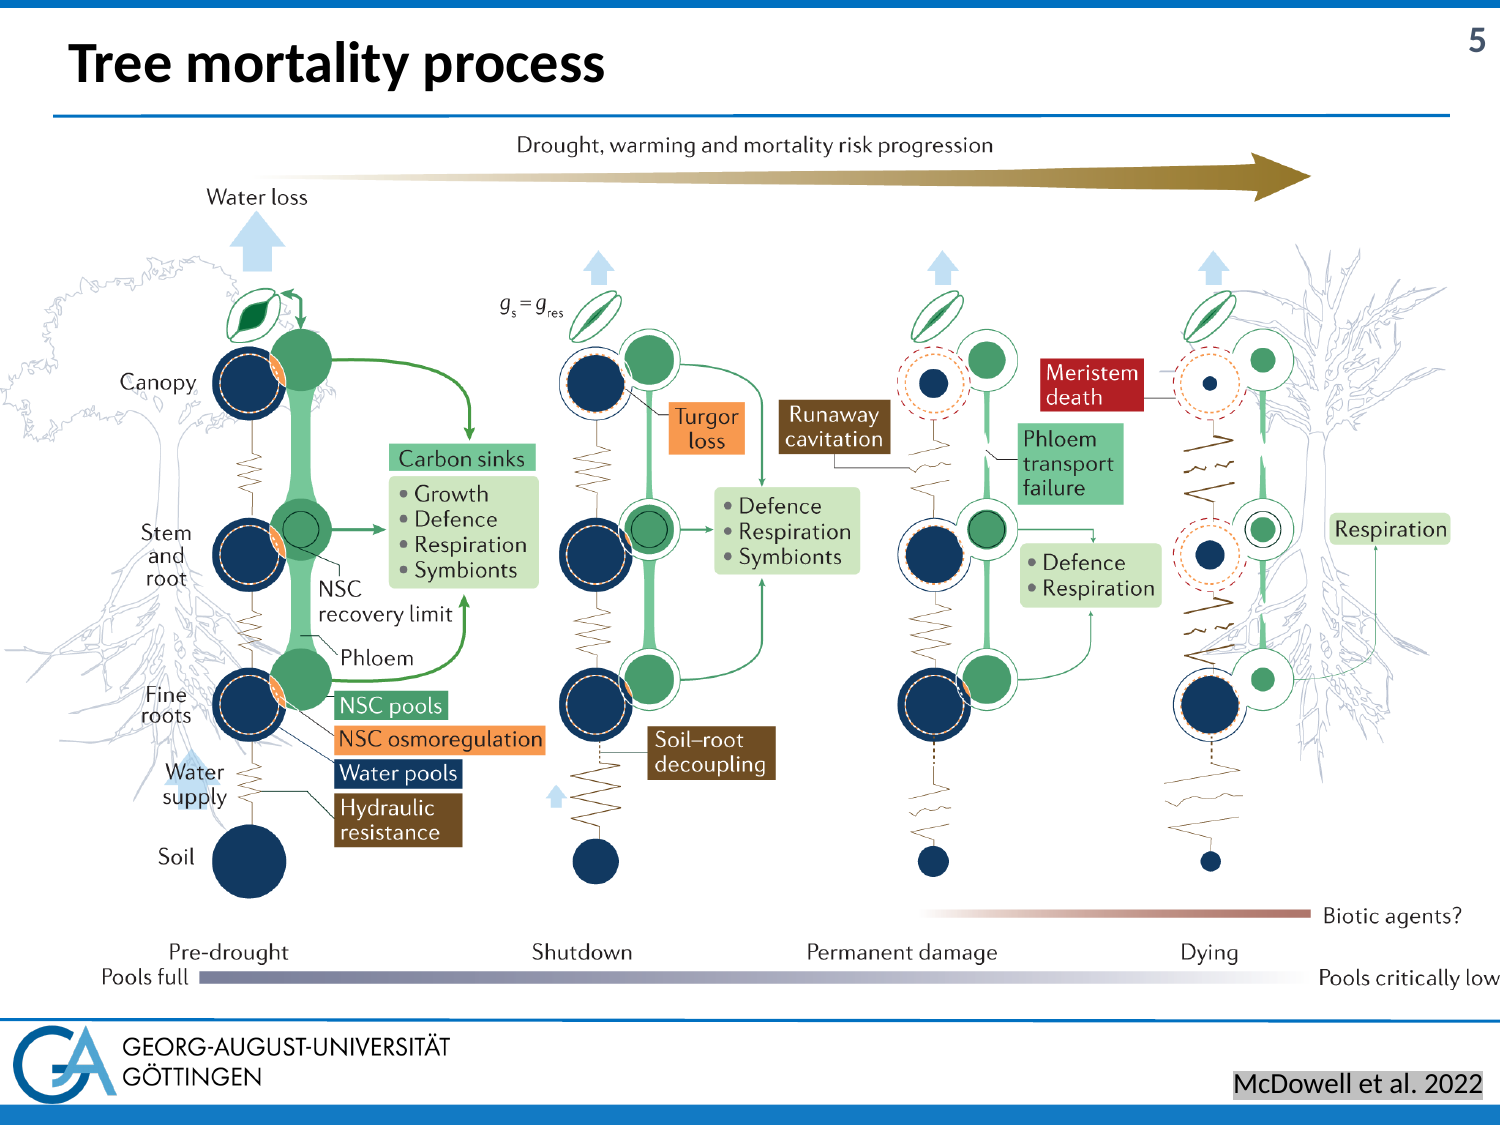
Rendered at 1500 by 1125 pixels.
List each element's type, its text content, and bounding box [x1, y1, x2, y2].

text_box McDowell et al. 2022 [1218, 1056, 1499, 1107]
slide_number 5 [1164, 7, 1500, 68]
title Tree mortality process [53, 11, 1090, 115]
picture [13, 1025, 450, 1104]
picture [0, 135, 1500, 990]
